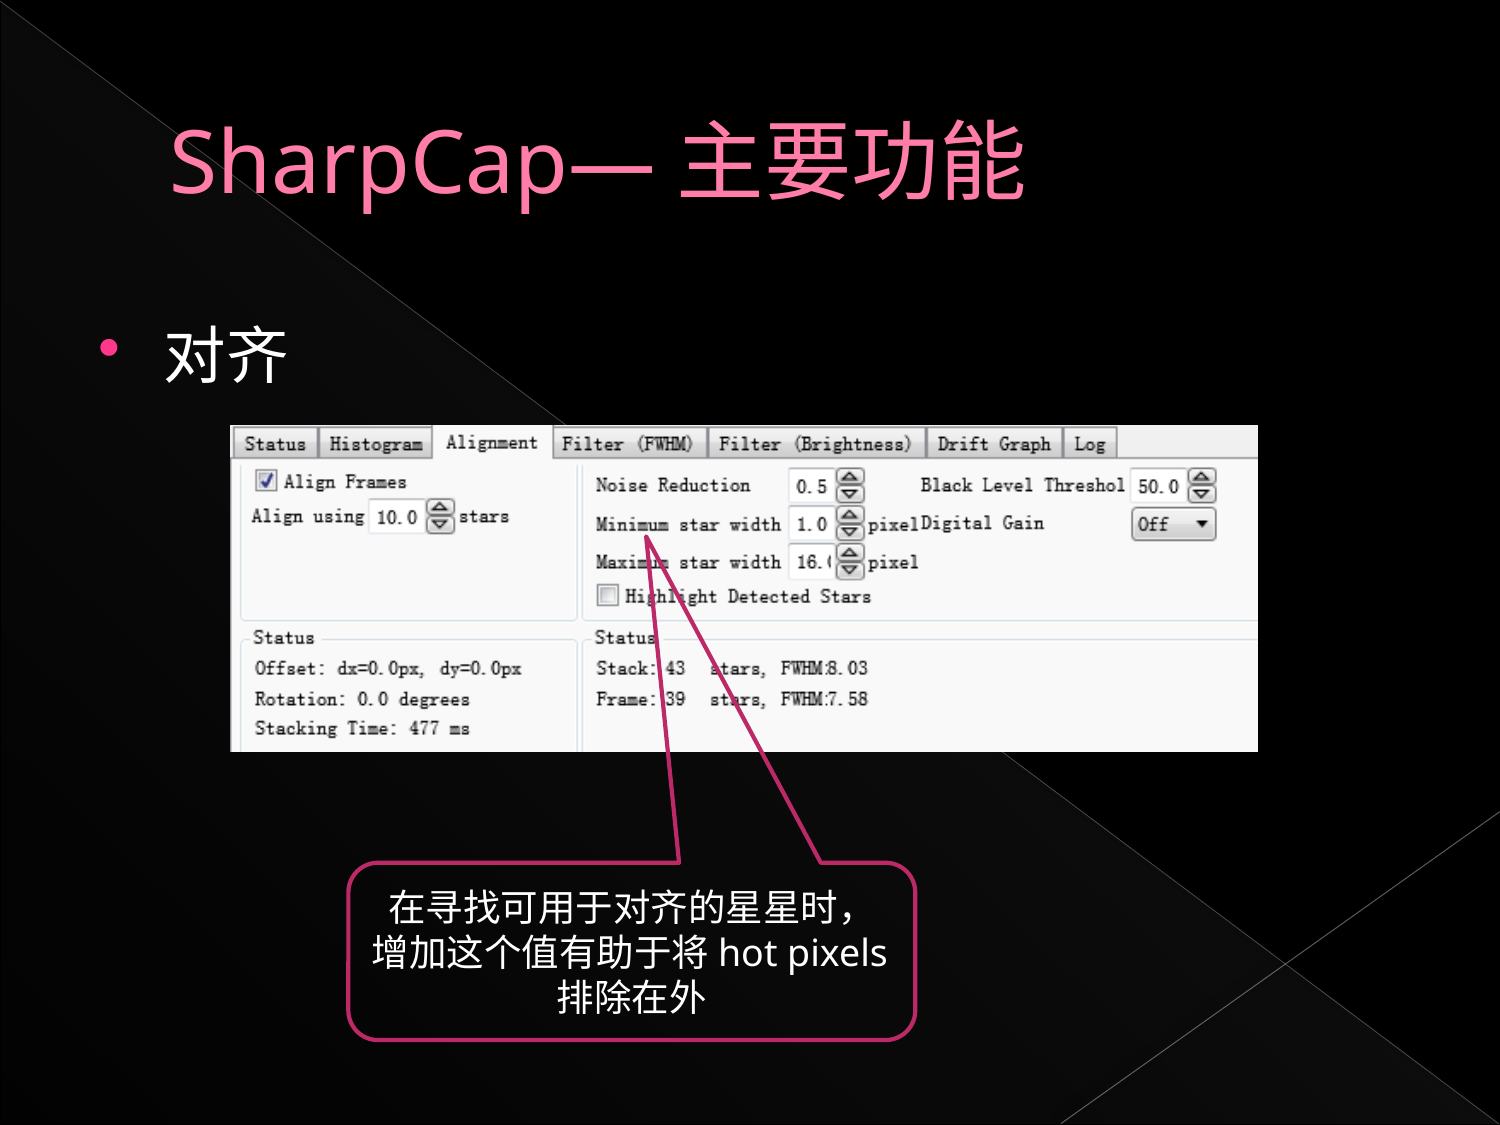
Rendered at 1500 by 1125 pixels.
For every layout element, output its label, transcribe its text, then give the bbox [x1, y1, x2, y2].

picture [229, 424, 1259, 752]
title SharpCap—主要功能 [75, 43, 1425, 274]
list 对齐 [75, 308, 1425, 1059]
text_box 在寻找可用于对齐的星星时，增加这个值有助于将hot pixels排除在外 [346, 753, 918, 1043]
